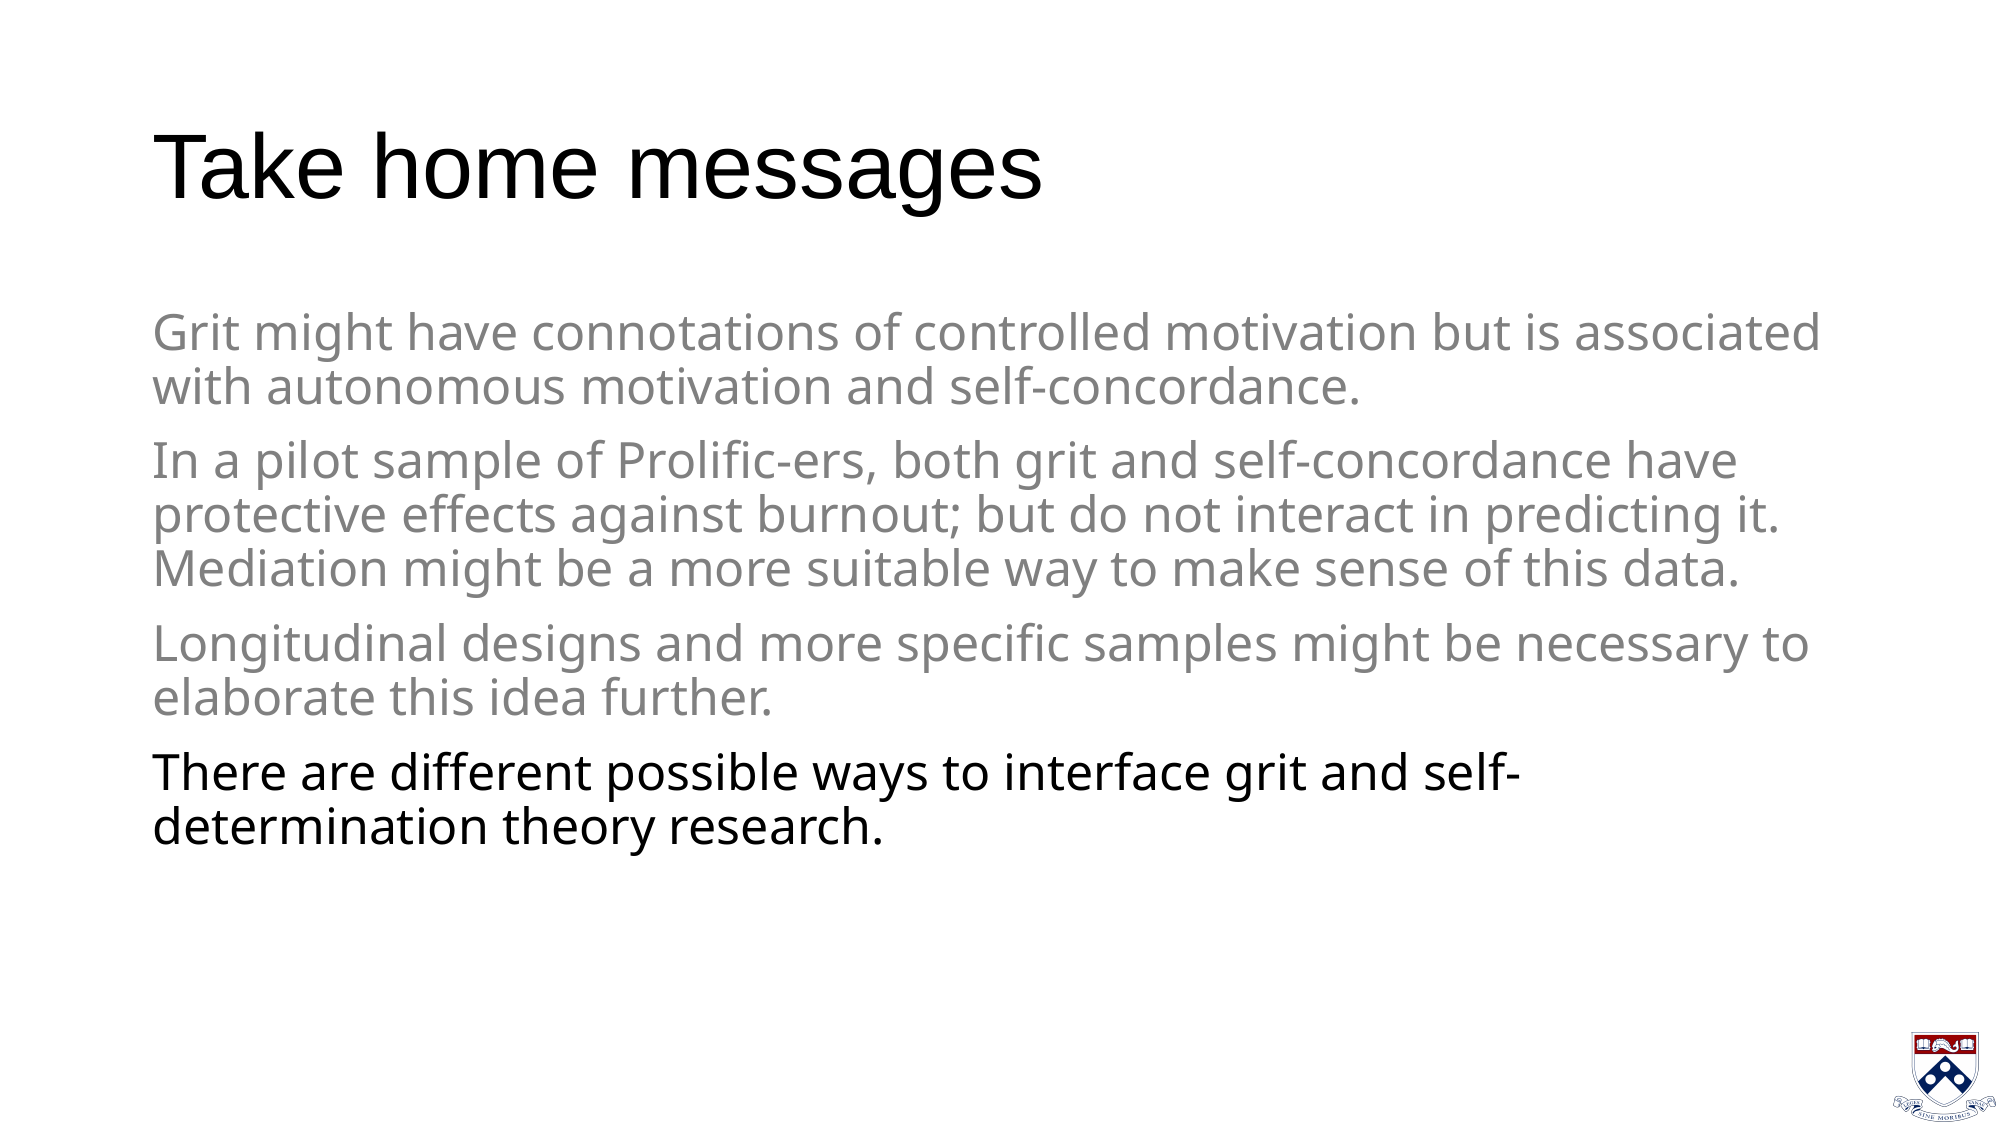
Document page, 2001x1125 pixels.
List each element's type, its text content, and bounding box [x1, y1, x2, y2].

picture [1893, 1032, 1996, 1122]
list Grit might have connotations of controlled motivation but is associated with autonomous motivation and self-concordance. In a pilot sample of Prolific-ers, both grit and self-concordance have protective effects against burnout; but do not interact in predicting it. Mediation might be a more suitable way to make sense of this data. Longitudinal designs and more specific samples might be necessary to elaborate this idea further. There are different possible ways to interface grit and self-determination theory research. [137, 299, 1863, 1014]
title Take home messages [137, 59, 1863, 278]
